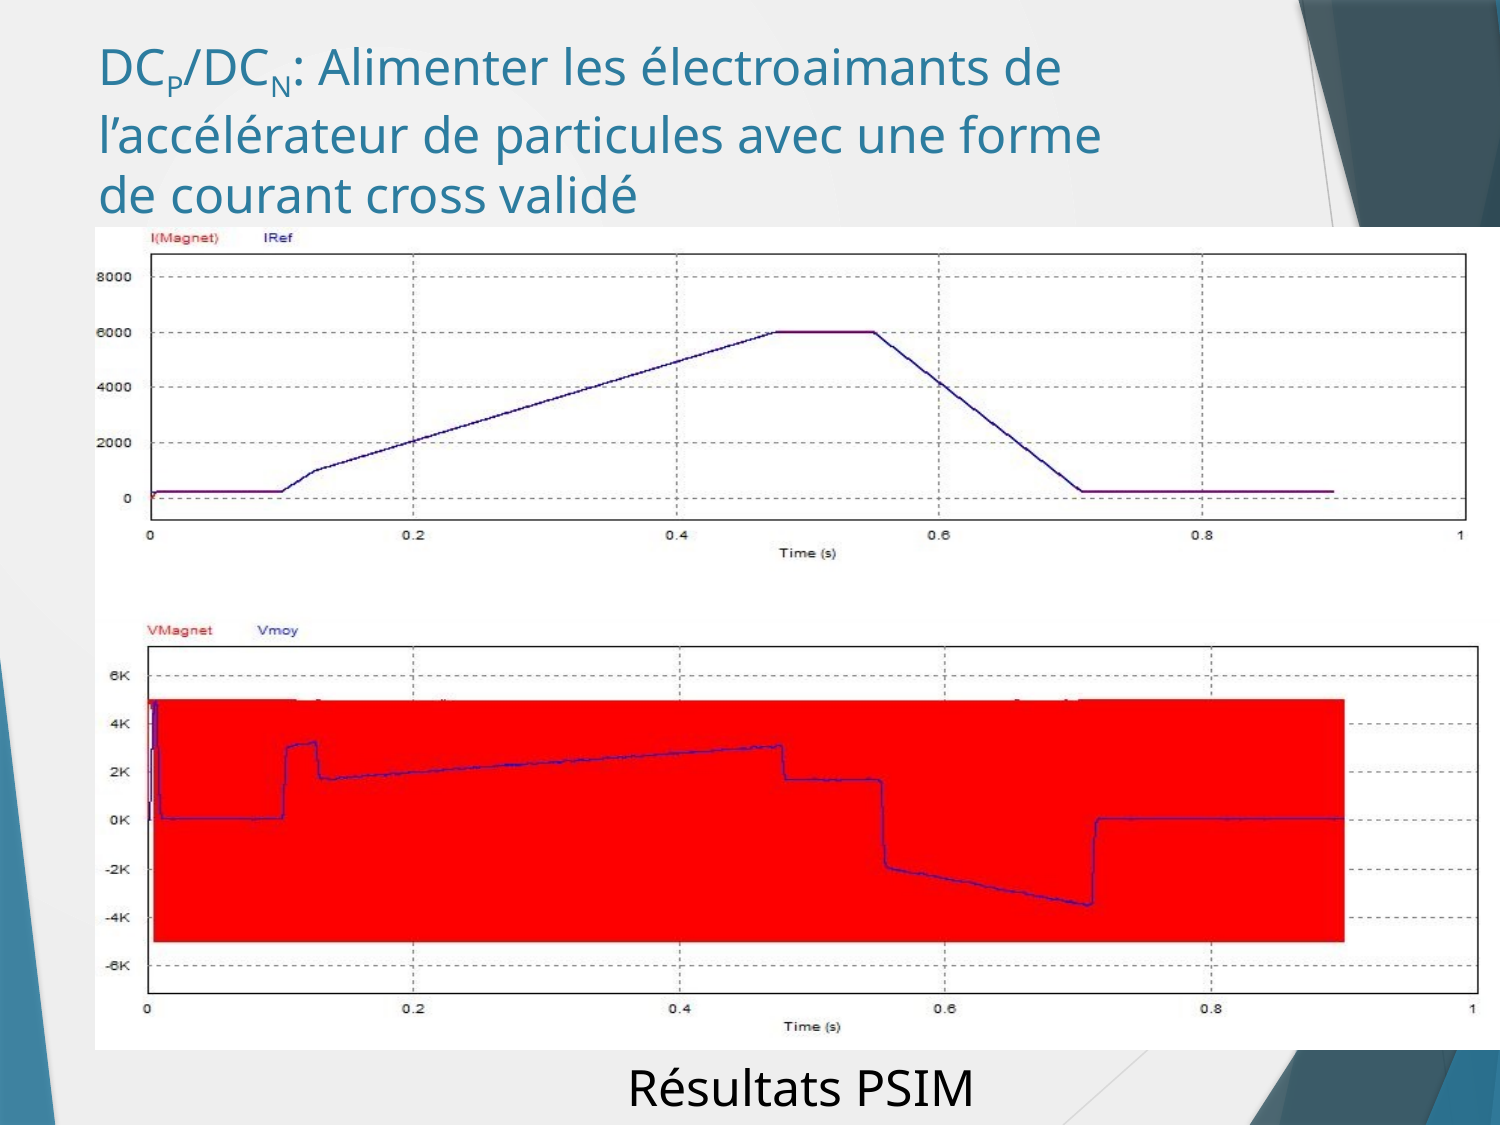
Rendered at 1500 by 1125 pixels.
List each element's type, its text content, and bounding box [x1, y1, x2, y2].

text_box Résultats PSIM [612, 1058, 991, 1124]
picture [95, 227, 1500, 1050]
title DCP/DCN: Alimenter les électroaimants de l’accélérateur de particules avec une forme de courant cross validé [83, 27, 1141, 245]
